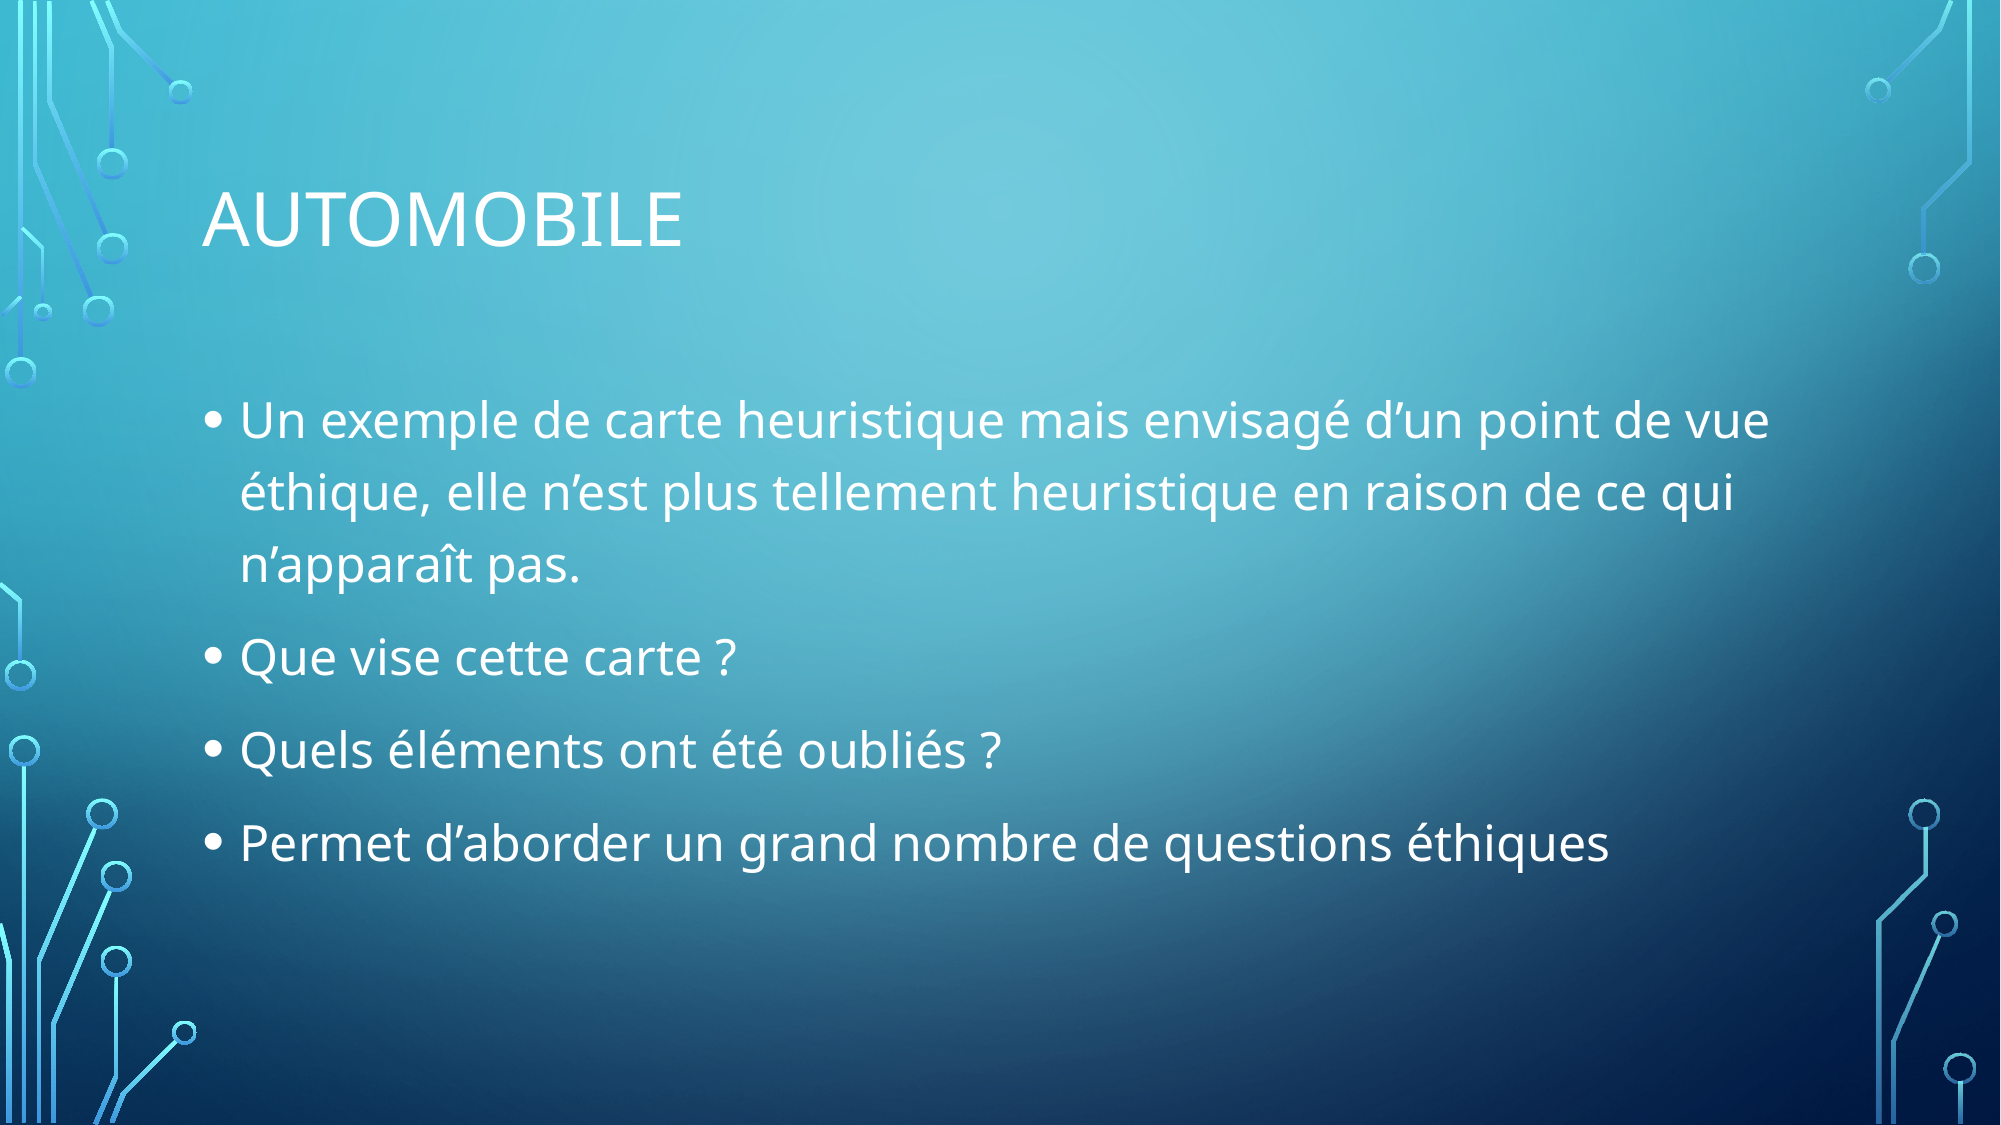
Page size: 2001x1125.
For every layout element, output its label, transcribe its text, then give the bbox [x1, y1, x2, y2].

title automobile [187, 101, 1813, 344]
list Un exemple de carte heuristique mais envisagé d’un point de vue éthique, elle n’est plus tellement heuristique en raison de ce qui n’apparaît pas. Que vise cette carte ? Quels éléments ont été oubliés ? Permet d’aborder un grand nombre de questions éthiques [187, 369, 1813, 950]
